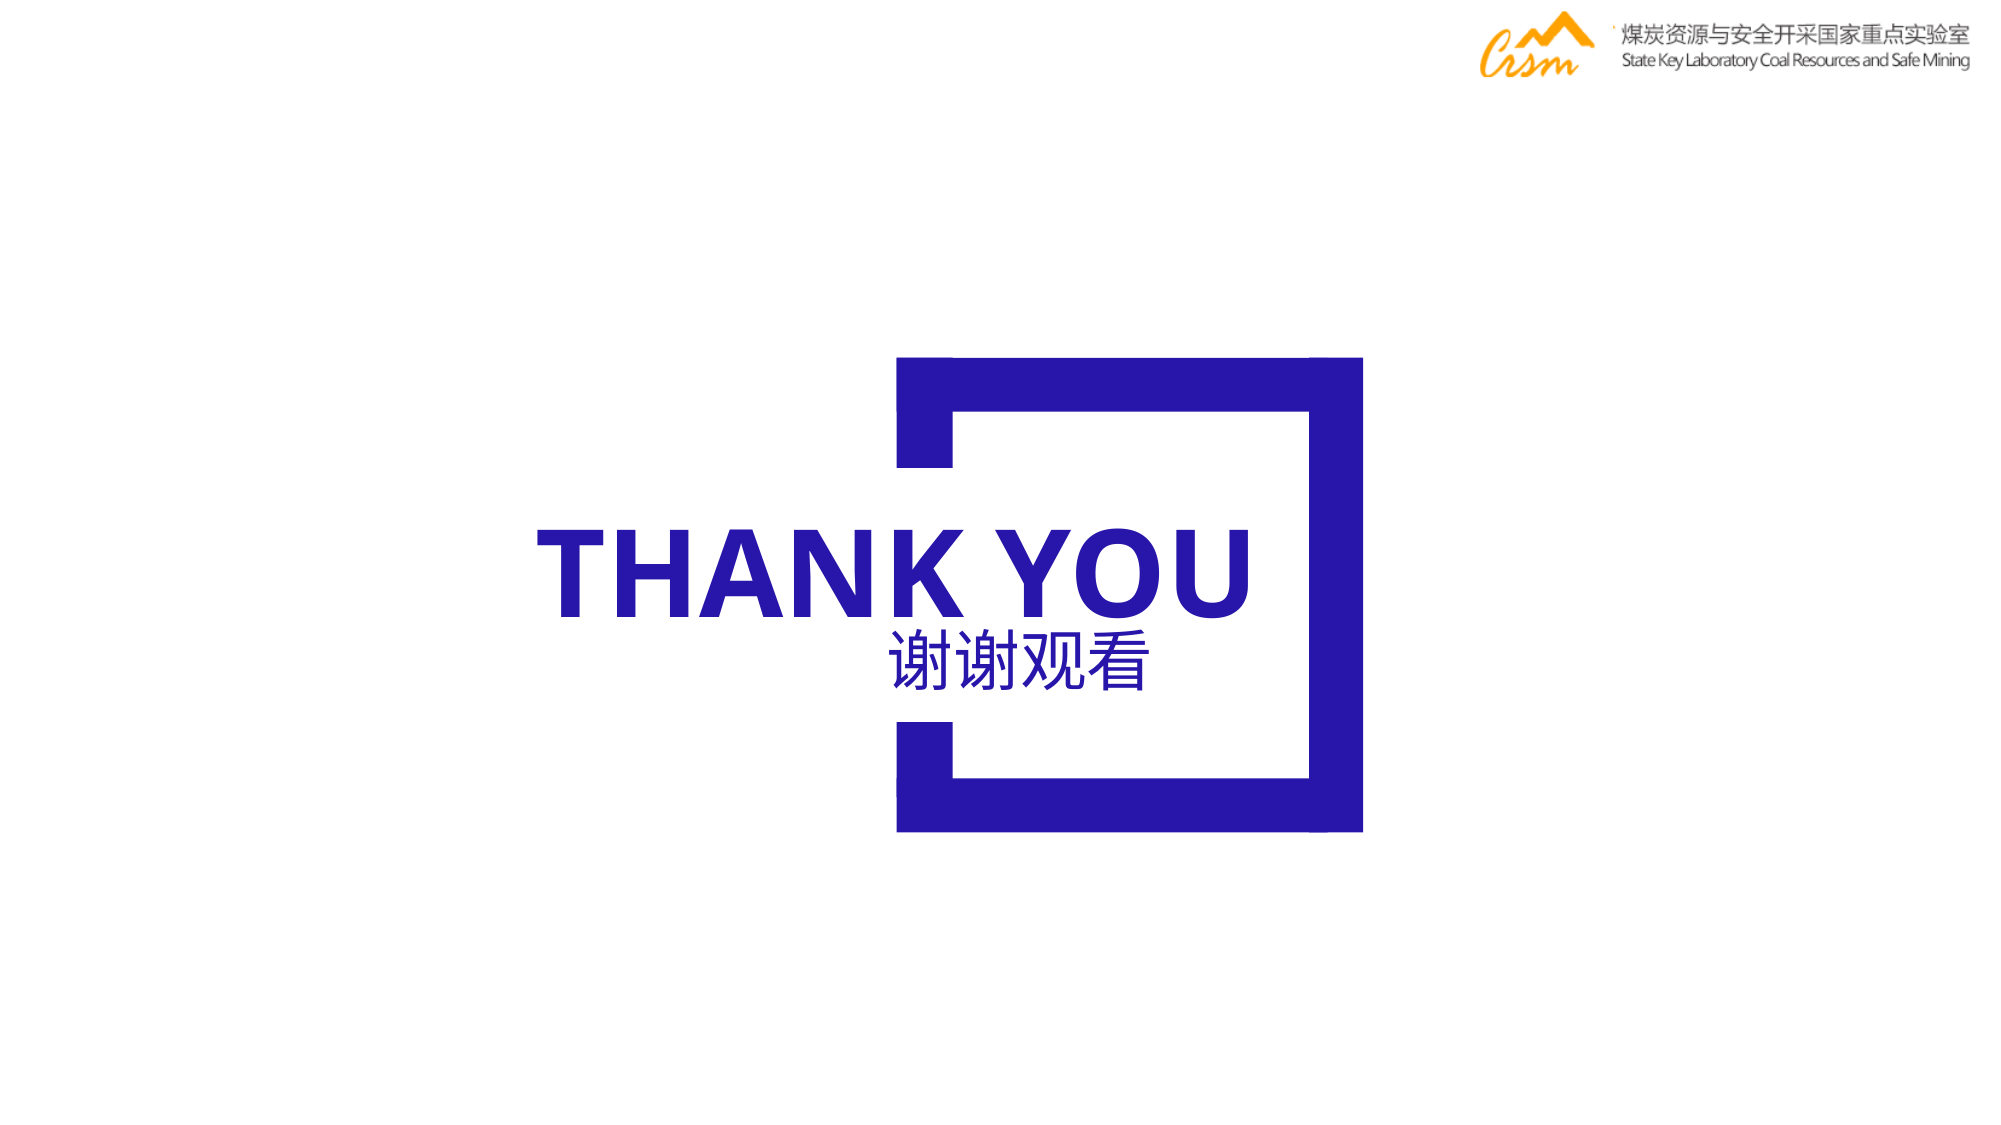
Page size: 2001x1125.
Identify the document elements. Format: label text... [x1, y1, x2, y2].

picture [1444, 9, 2000, 82]
text_box [896, 777, 1329, 833]
text_box THANK YOU [535, 495, 1261, 642]
text_box [896, 357, 1308, 413]
text_box [895, 357, 954, 469]
text_box [895, 721, 954, 798]
text_box [1308, 357, 1364, 833]
text_box 谢谢观看 [804, 642, 1154, 700]
